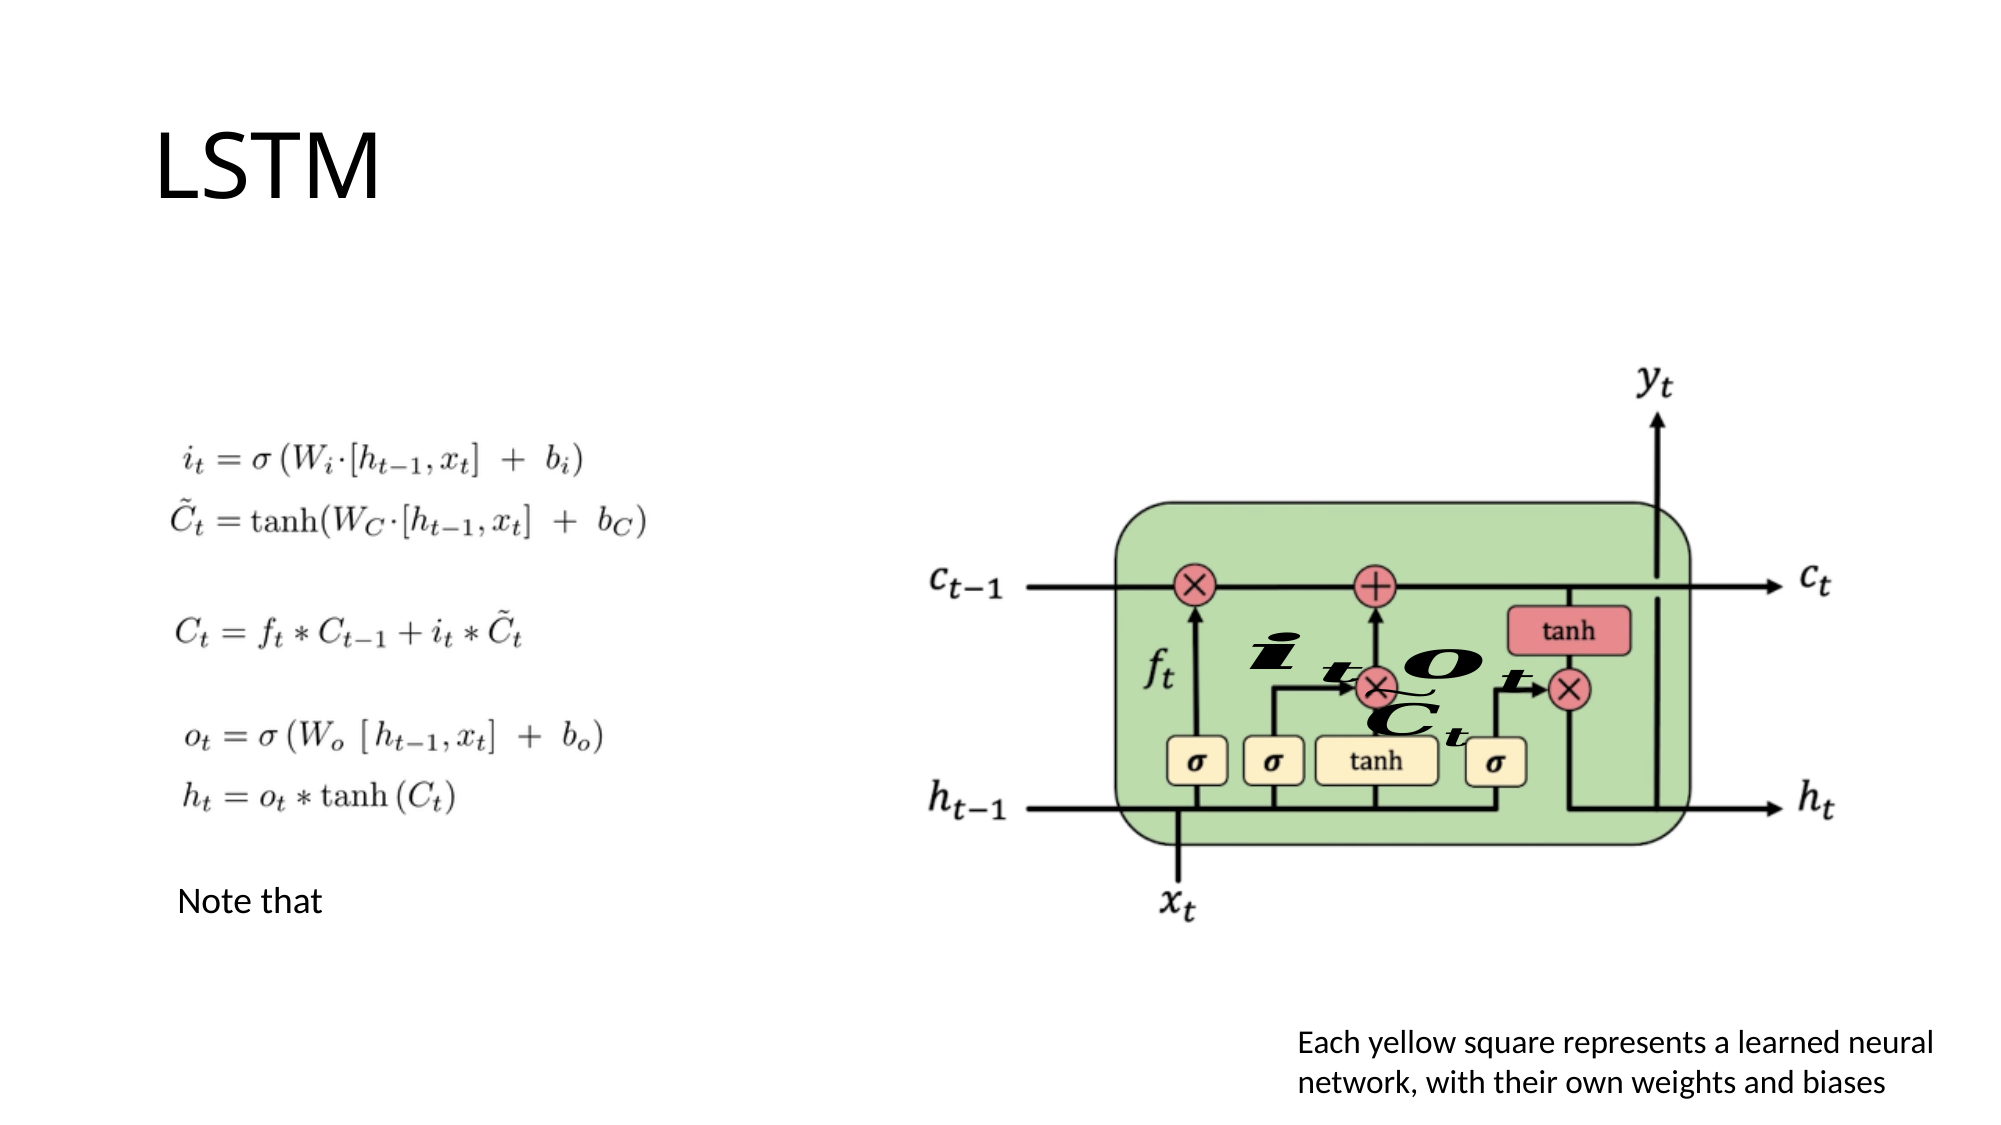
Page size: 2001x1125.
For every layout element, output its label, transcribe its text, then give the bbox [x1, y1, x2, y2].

picture [156, 590, 548, 672]
picture [885, 347, 1880, 943]
picture [162, 710, 616, 830]
text_box Each yellow square represents a learned neural network, with their own weights and biases [1282, 1013, 2000, 1108]
picture [145, 429, 669, 559]
title LSTM [137, 59, 1863, 278]
